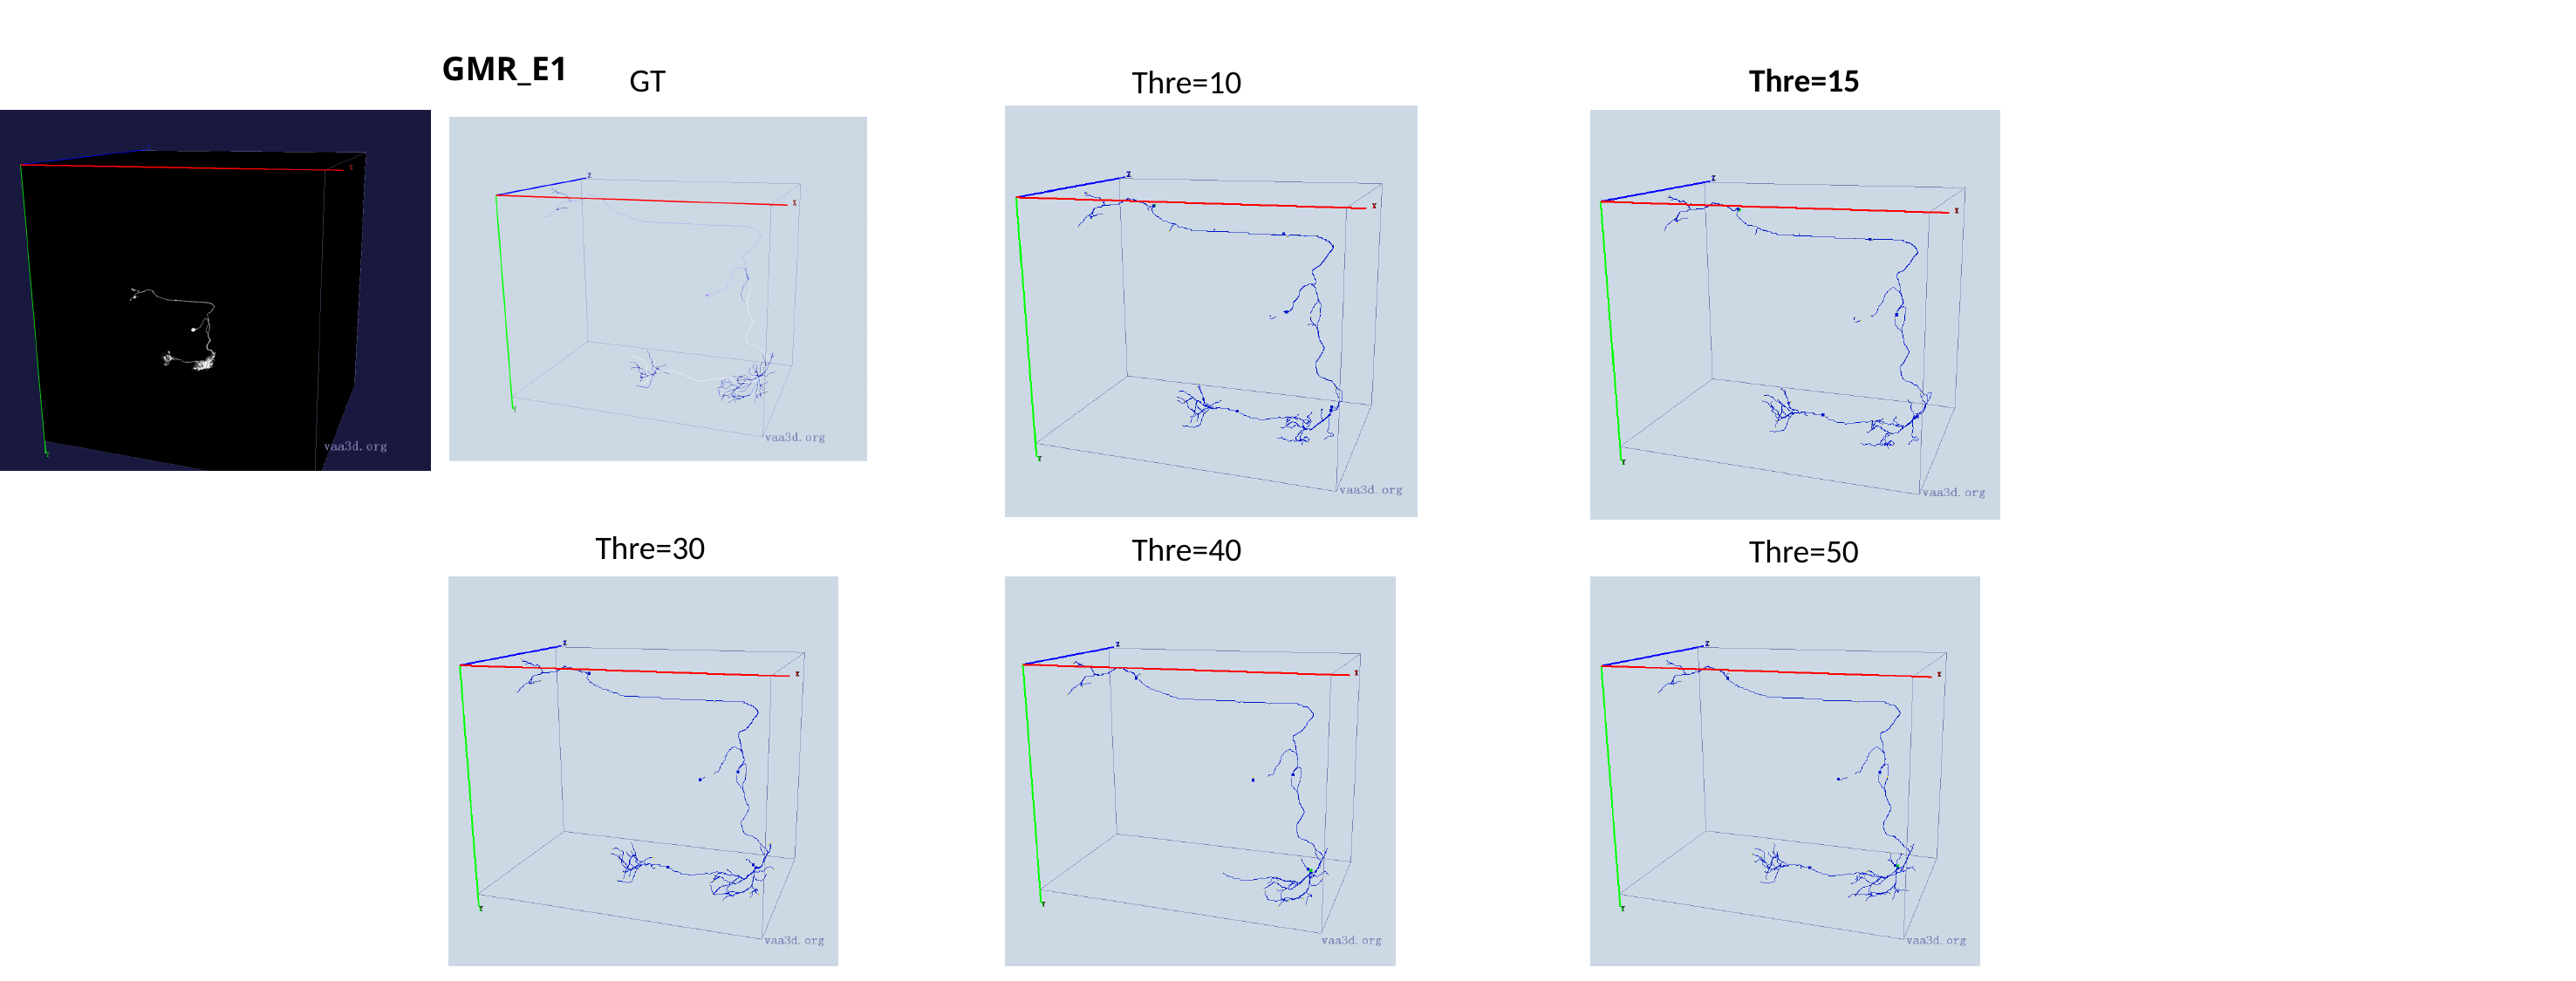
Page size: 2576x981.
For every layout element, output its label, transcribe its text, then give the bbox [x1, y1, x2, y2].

text_box GT [616, 52, 700, 106]
text_box Thre=10 [1118, 54, 1303, 106]
text_box Thre=50 [1736, 523, 1921, 576]
picture [1589, 110, 2000, 520]
picture [448, 576, 838, 966]
text_box Thre=30 [582, 520, 735, 573]
text_box Thre=40 [1118, 521, 1303, 575]
picture [1590, 576, 1980, 966]
picture [1005, 106, 1418, 517]
picture [449, 117, 867, 461]
picture [1005, 576, 1396, 966]
text_box Thre=15 [1736, 52, 1921, 106]
picture [0, 110, 431, 471]
text_box GMR_E1 [428, 42, 582, 94]
